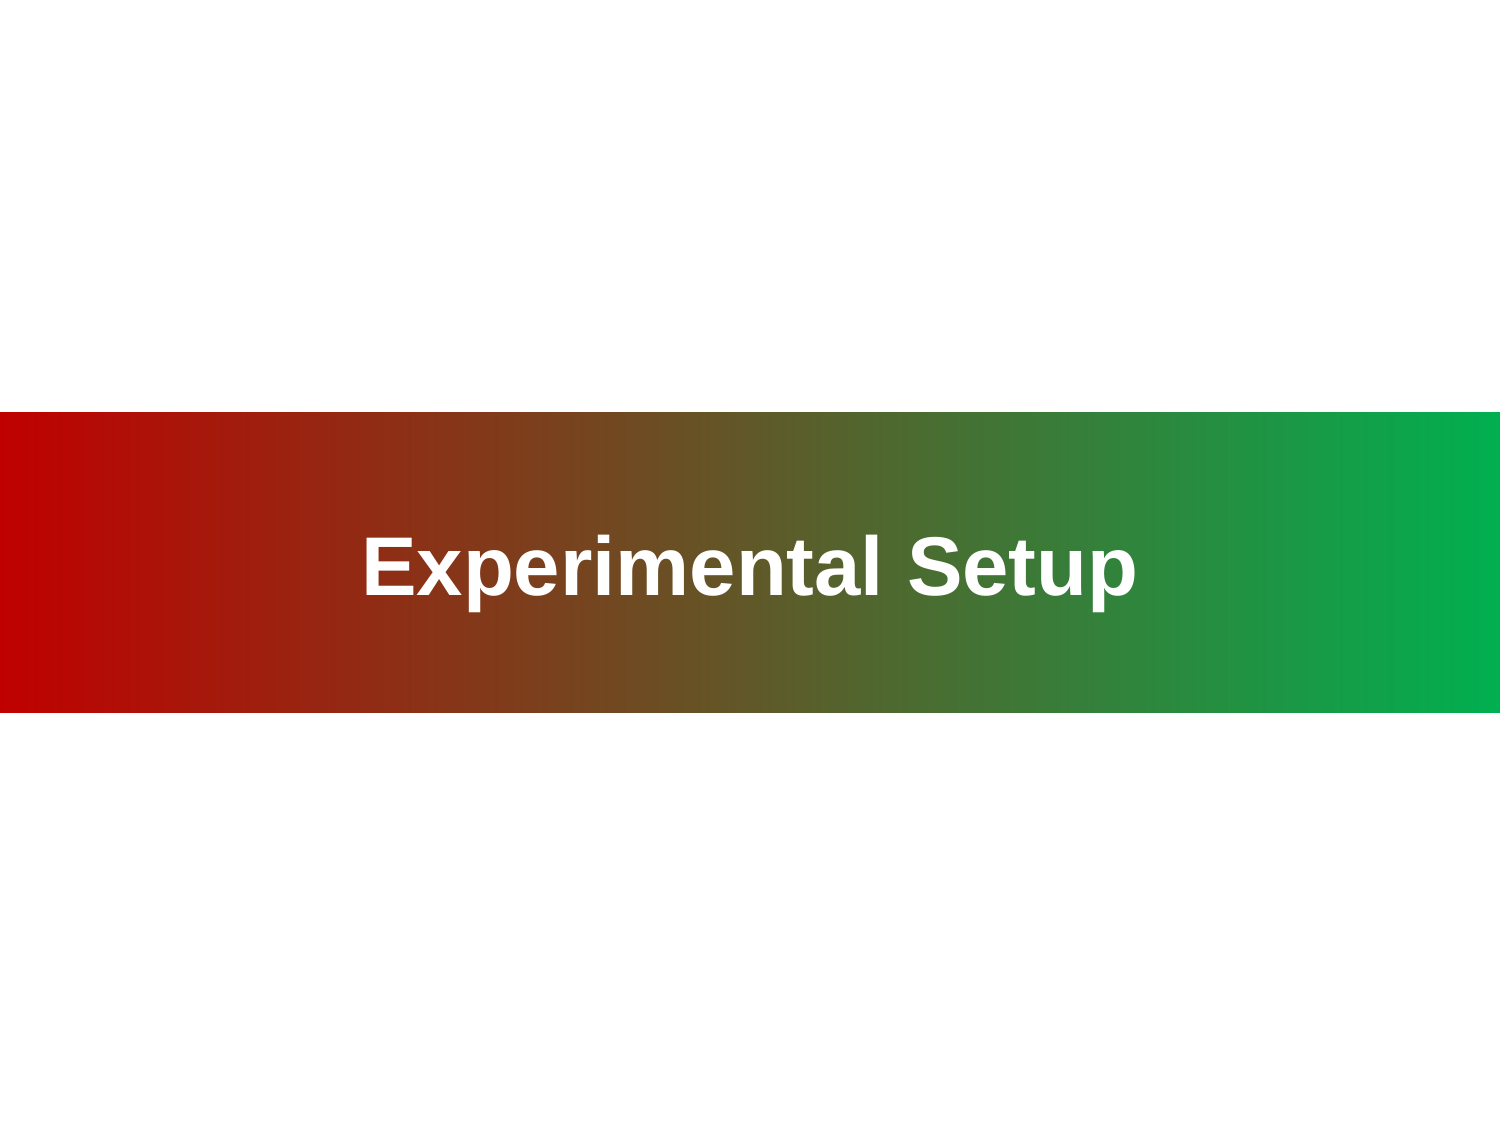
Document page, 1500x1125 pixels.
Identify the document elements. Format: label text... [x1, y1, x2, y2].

text_box Experimental Setup [0, 411, 1500, 713]
